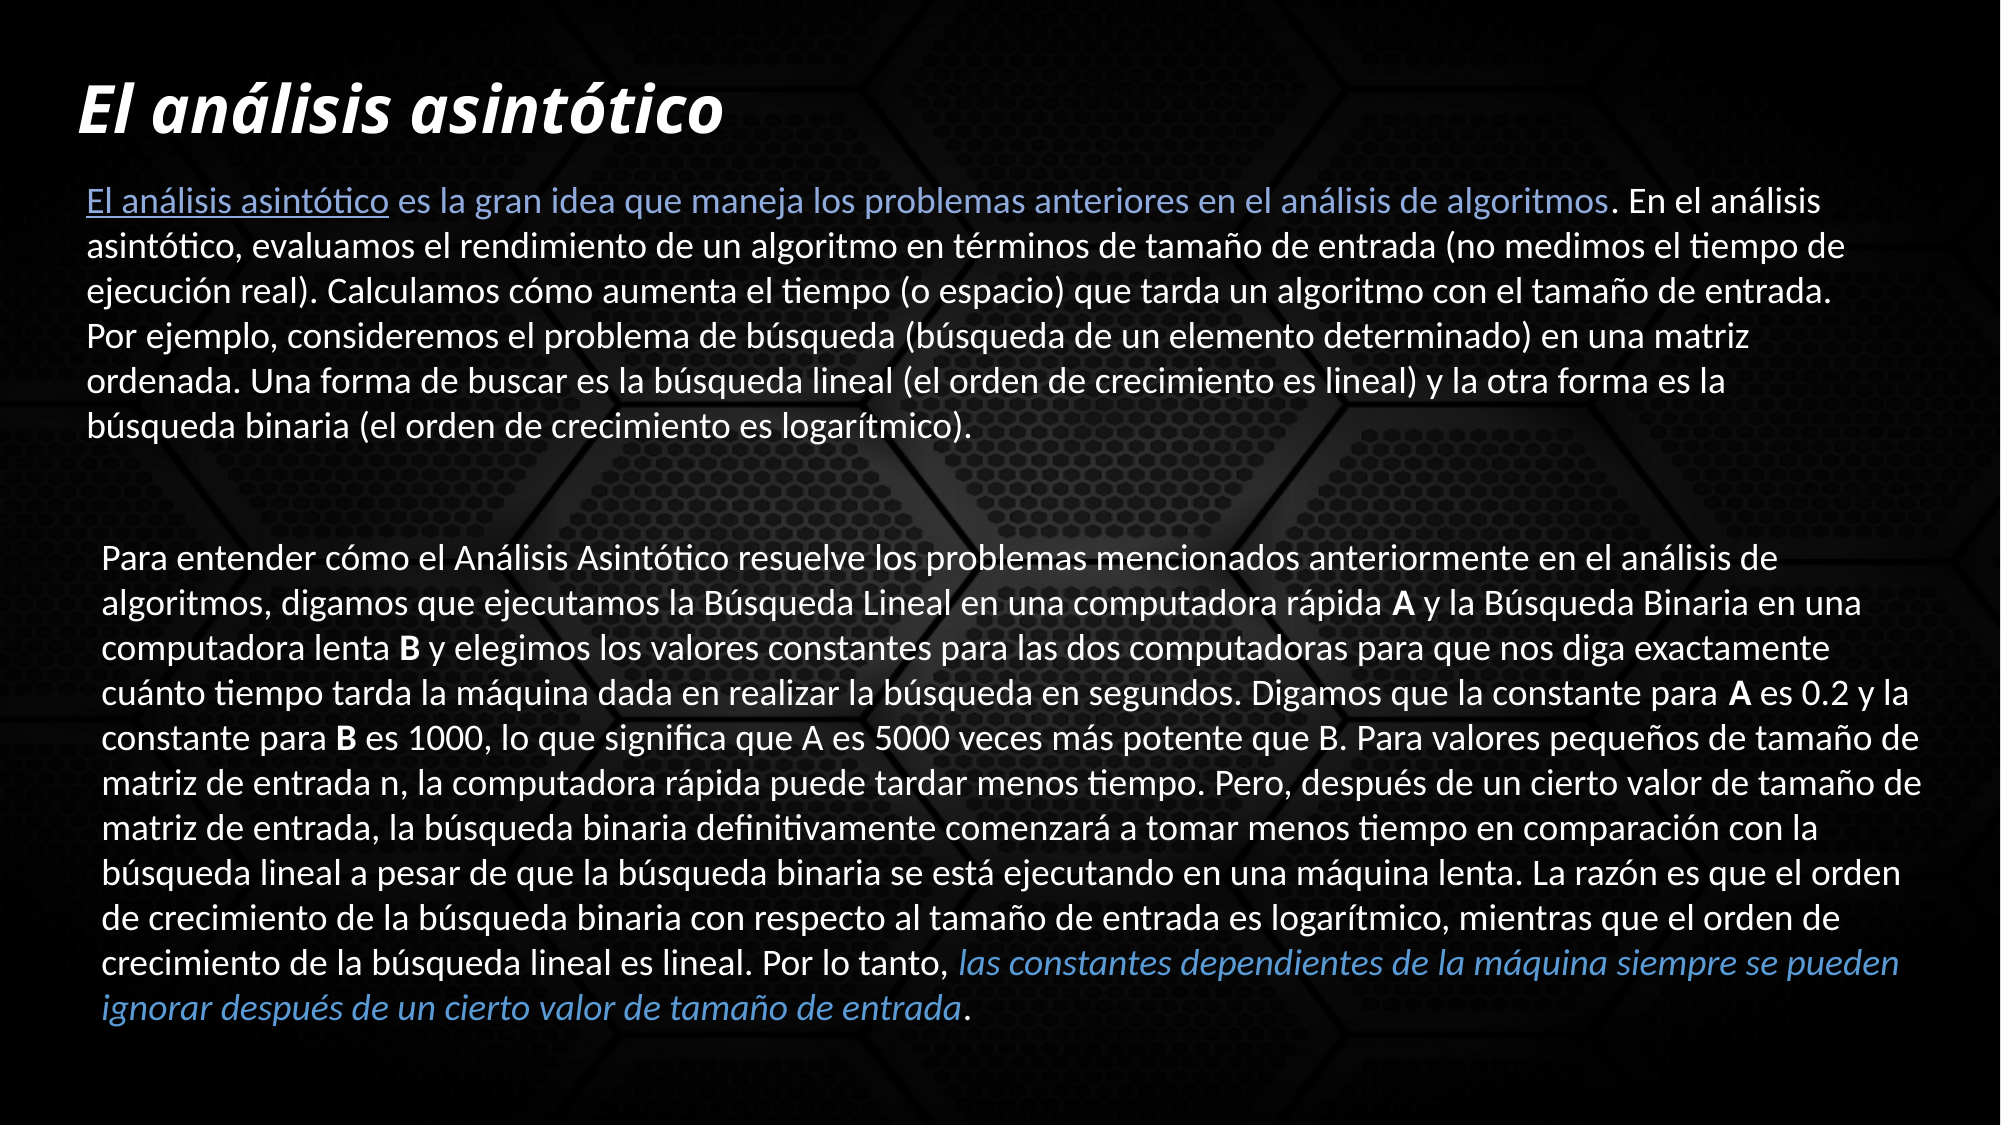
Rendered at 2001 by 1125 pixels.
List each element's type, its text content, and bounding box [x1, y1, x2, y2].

title El análisis asintótico [62, 54, 1788, 169]
text_box Para entender cómo el Análisis Asintótico resuelve los problemas mencionados anteriormente en el análisis de algoritmos, digamos que ejecutamos la Búsqueda Lineal en una computadora rápida A y la Búsqueda Binaria en una computadora lenta B y elegimos los valores constantes para las dos computadoras para que nos diga exactamente cuánto tiempo tarda la máquina dada en realizar la búsqueda en segundos. Digamos que la constante para A es 0.2 y la constante para B es 1000, lo que significa que A es 5000 veces más potente que B. Para valores pequeños de tamaño de matriz de entrada n, la computadora rápida puede tardar menos tiempo. Pero, después de un cierto valor de tamaño de matriz de entrada, la búsqueda binaria definitivamente comenzará a tomar menos tiempo en comparación con la búsqueda lineal a pesar de que la búsqueda binaria se está ejecutando en una máquina lenta. La razón es que el orden de crecimiento de la búsqueda binaria con respecto al tamaño de entrada es logarítmico, mientras que el orden de crecimiento de la búsqueda lineal es lineal. Por lo tanto, las constantes dependientes de la máquina siempre se pueden ignorar después de un cierto valor de tamaño de entrada. [86, 525, 1944, 1036]
picture [0, 0, 2001, 1125]
text_box El análisis asintótico es la gran idea que maneja los problemas anteriores en el análisis de algoritmos. En el análisis asintótico, evaluamos el rendimiento de un algoritmo en términos de tamaño de entrada (no medimos el tiempo de ejecución real). Calculamos cómo aumenta el tiempo (o espacio) que tarda un algoritmo con el tamaño de entrada. Por ejemplo, consideremos el problema de búsqueda (búsqueda de un elemento determinado) en una matriz ordenada. Una forma de buscar es la búsqueda lineal (el orden de crecimiento es lineal) y la otra forma es la búsqueda binaria (el orden de crecimiento es logarítmico). [71, 168, 1863, 499]
